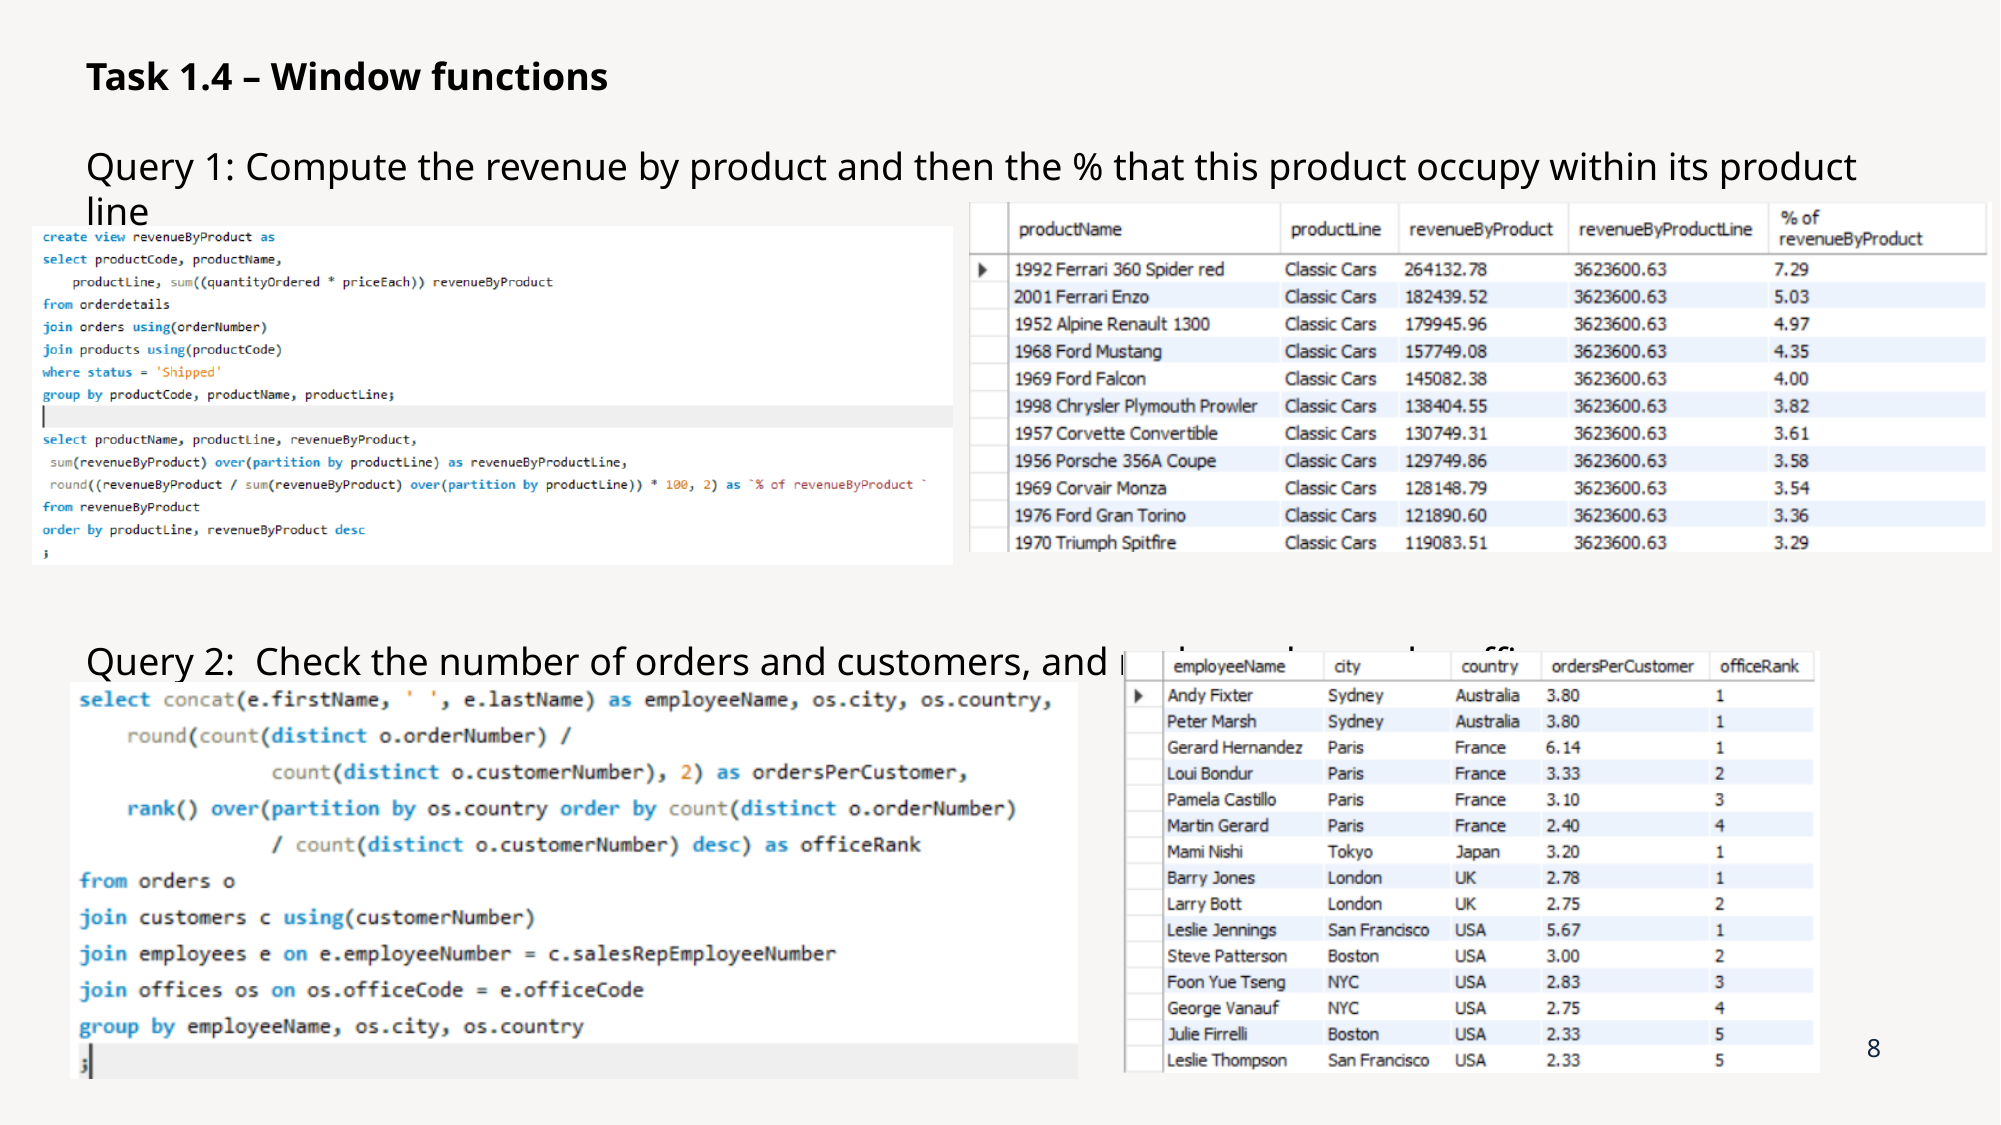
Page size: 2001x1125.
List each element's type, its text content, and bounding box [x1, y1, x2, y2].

picture [1122, 651, 1820, 1073]
picture [32, 226, 953, 565]
picture [969, 202, 1992, 552]
slide_number 8 [1836, 1020, 1912, 1080]
picture [70, 682, 1078, 1079]
text_box Task 1.4 – Window functions Query 1: Compute the revenue by product and then the % that this product occupy within its product line Query 2: Check the number of orders and customers, and rank employees by office [70, 45, 1924, 691]
